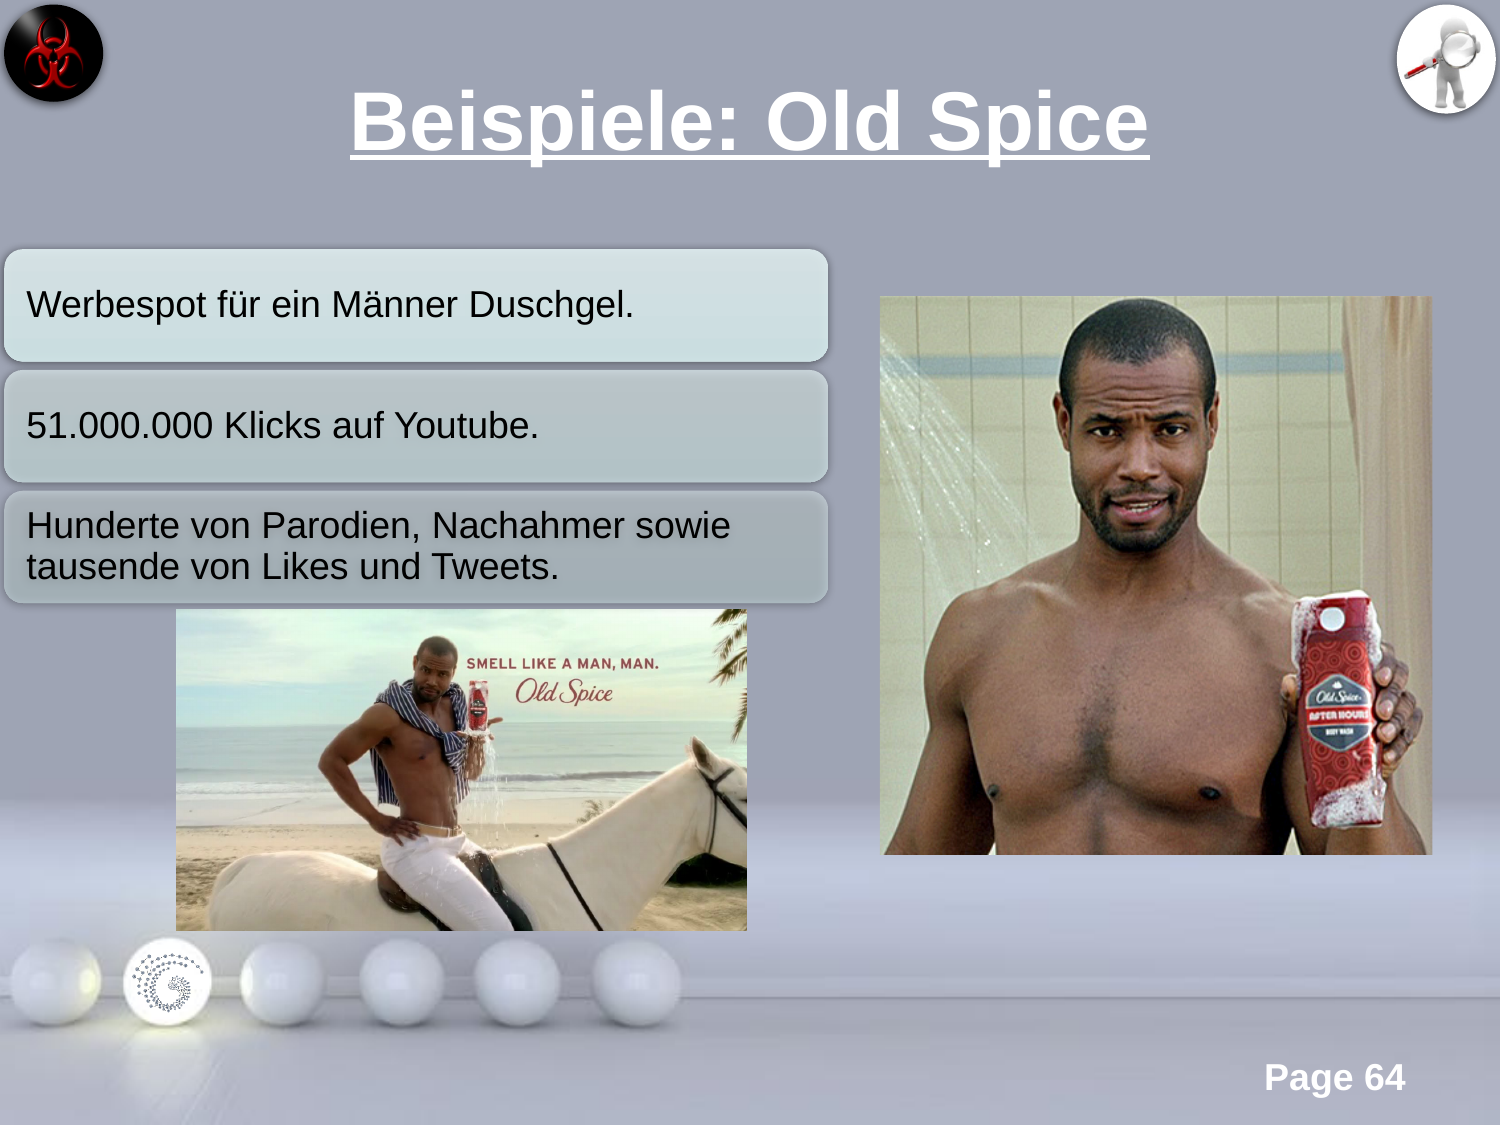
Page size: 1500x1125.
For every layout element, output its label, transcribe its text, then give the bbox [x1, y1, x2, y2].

text_box [1396, 4, 1496, 114]
title Beispiele: Old Spice [103, 59, 1397, 197]
text_box [4, 4, 104, 102]
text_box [879, 296, 1433, 855]
picture [0, 0, 1500, 1125]
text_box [4, 248, 829, 604]
